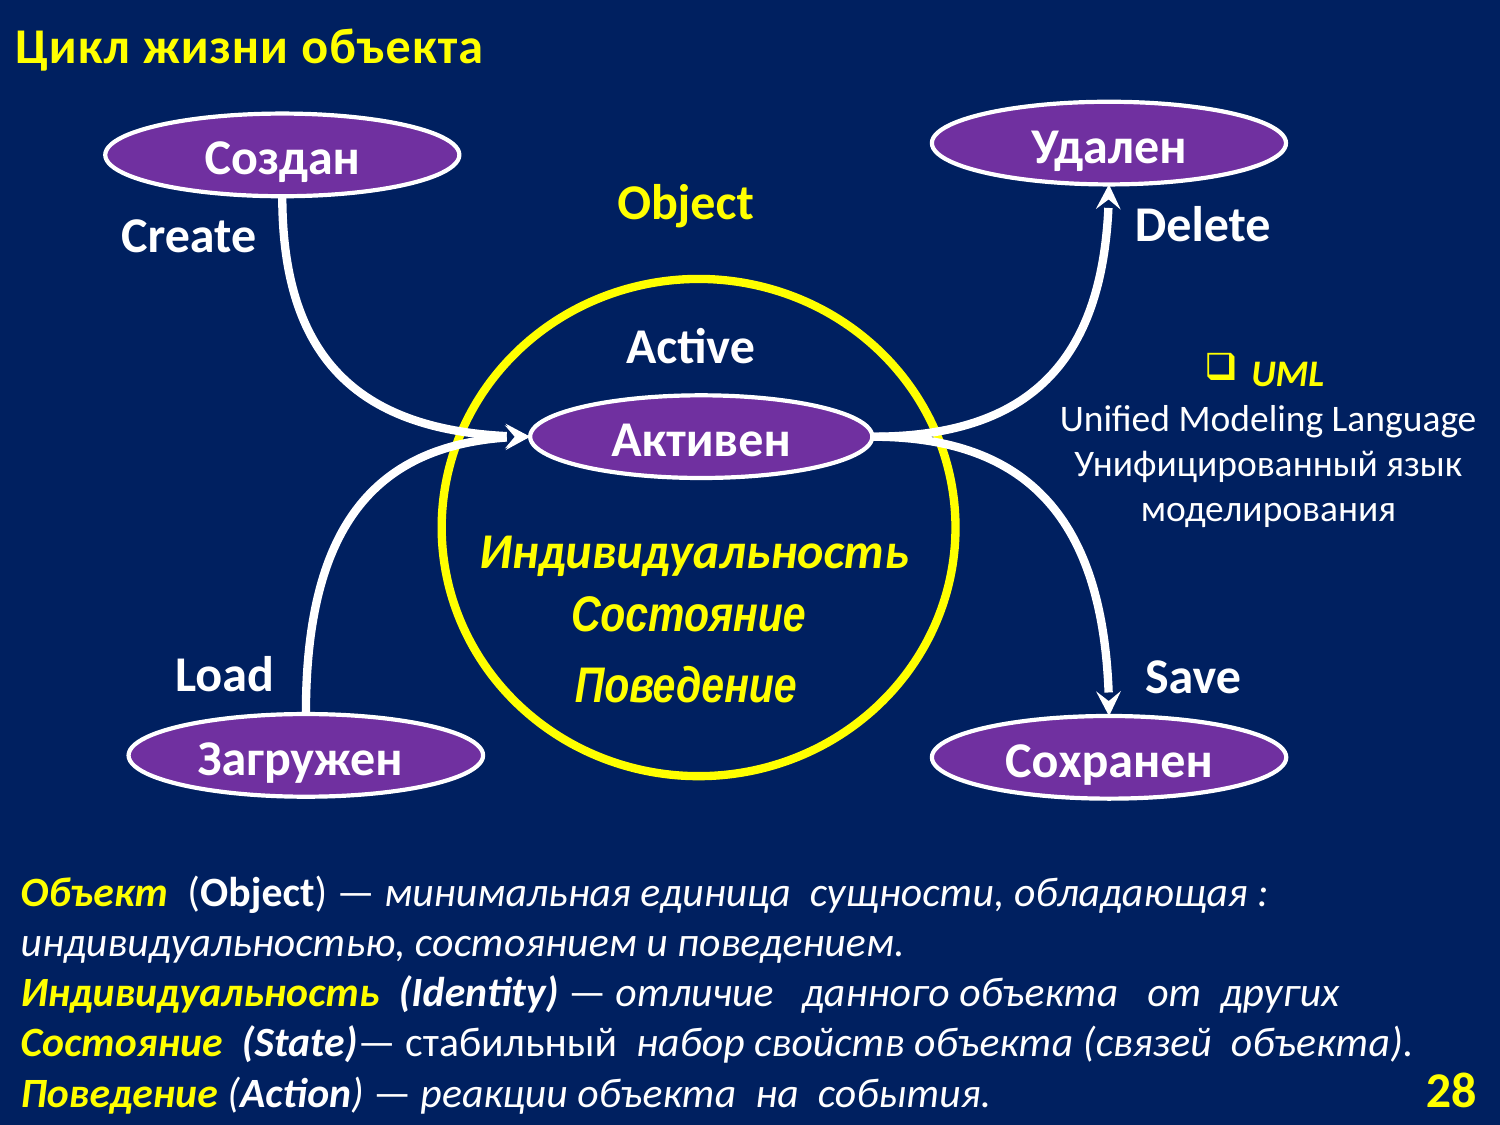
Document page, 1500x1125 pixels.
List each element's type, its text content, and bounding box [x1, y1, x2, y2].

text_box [872, 436, 1110, 717]
text_box [532, 278, 866, 427]
text_box [513, 586, 866, 778]
text_box Создан [104, 112, 461, 195]
text_box Object [602, 161, 770, 237]
text_box Save [1130, 636, 1279, 711]
text_box Load [160, 633, 291, 709]
text_box Объект (Object) — минимальная единица сущности, обладающая : индивидуальностью, состоянием и поведением. Индивидуальность (Identity) — отличие данного объекта от других Состояние (State)— стабильный набор свойств объекта (связей объекта). Поведение (Action) — реакции объекта на события. [5, 857, 1456, 1123]
text_box Create [106, 195, 283, 270]
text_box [553, 574, 823, 722]
text_box Active [600, 305, 803, 381]
title Цикл жизни объекта [0, 0, 538, 88]
text_box Индивидуальность [563, 510, 866, 586]
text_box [872, 184, 1110, 436]
text_box Сохранен [931, 715, 1288, 800]
text_box Загружен [127, 713, 485, 798]
text_box 28 [1456, 1057, 1492, 1118]
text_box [279, 463, 557, 688]
text_box Активен [531, 394, 866, 479]
text_box UML Unified Modeling Language Унифицированный язык моделирования [1114, 342, 1500, 537]
text_box [449, 445, 866, 510]
text_box Delete [1120, 184, 1298, 260]
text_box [285, 192, 527, 441]
text_box Удален [931, 100, 1287, 186]
